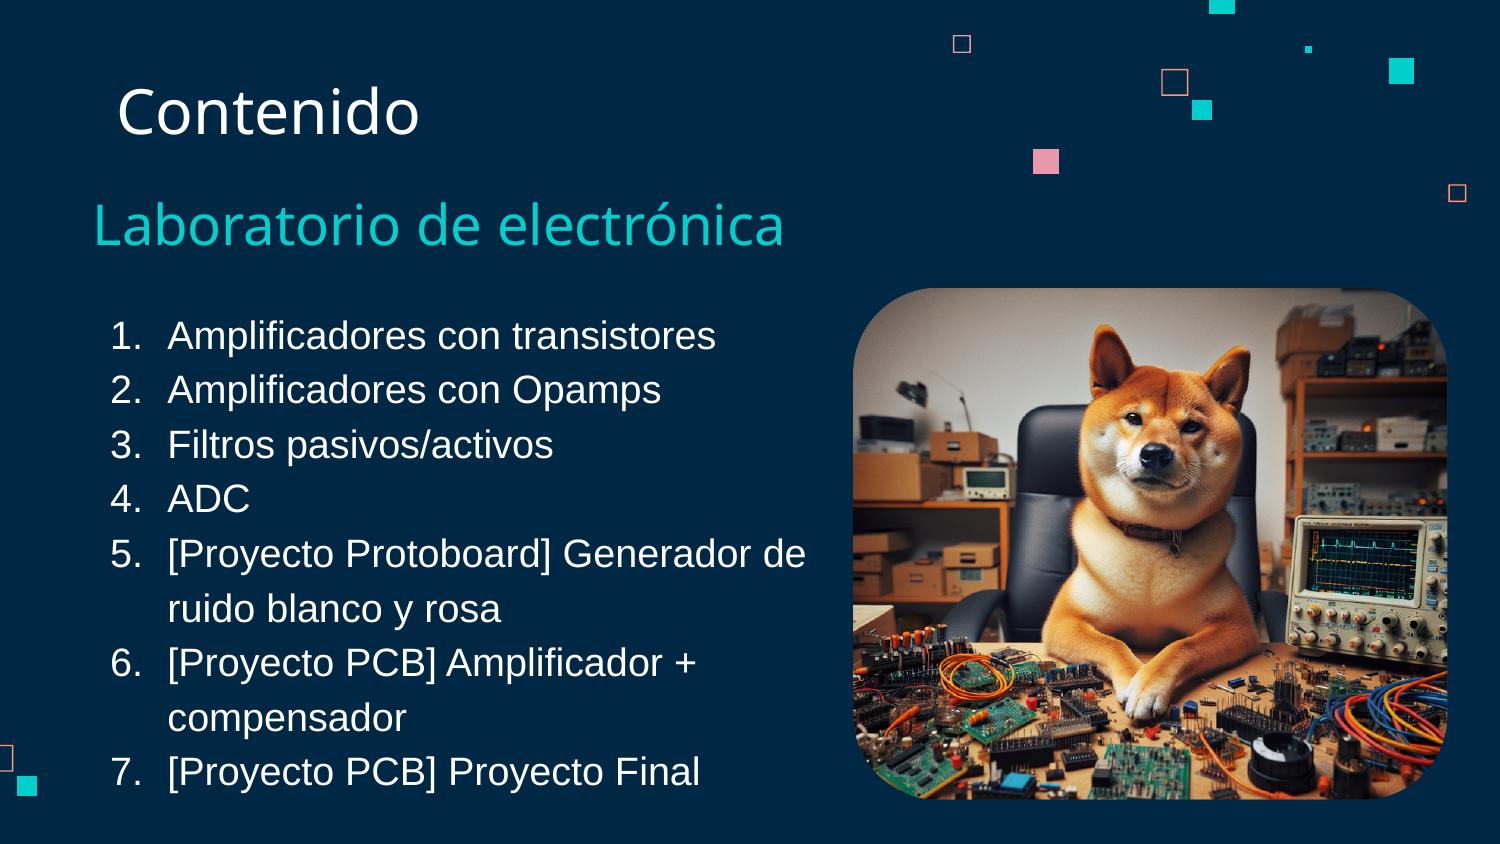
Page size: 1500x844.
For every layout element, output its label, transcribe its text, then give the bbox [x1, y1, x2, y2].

list Laboratorio de electrónica [77, 174, 1369, 287]
picture [852, 287, 1448, 801]
text_box Amplificadores con transistores Amplificadores con Opamps Filtros pasivos/activos ADC [Proyecto Protoboard] Generador de ruido blanco y rosa [Proyecto PCB] Amplificador + compensador [Proyecto PCB] Proyecto Final [77, 287, 853, 809]
title Contenido [101, 67, 878, 163]
